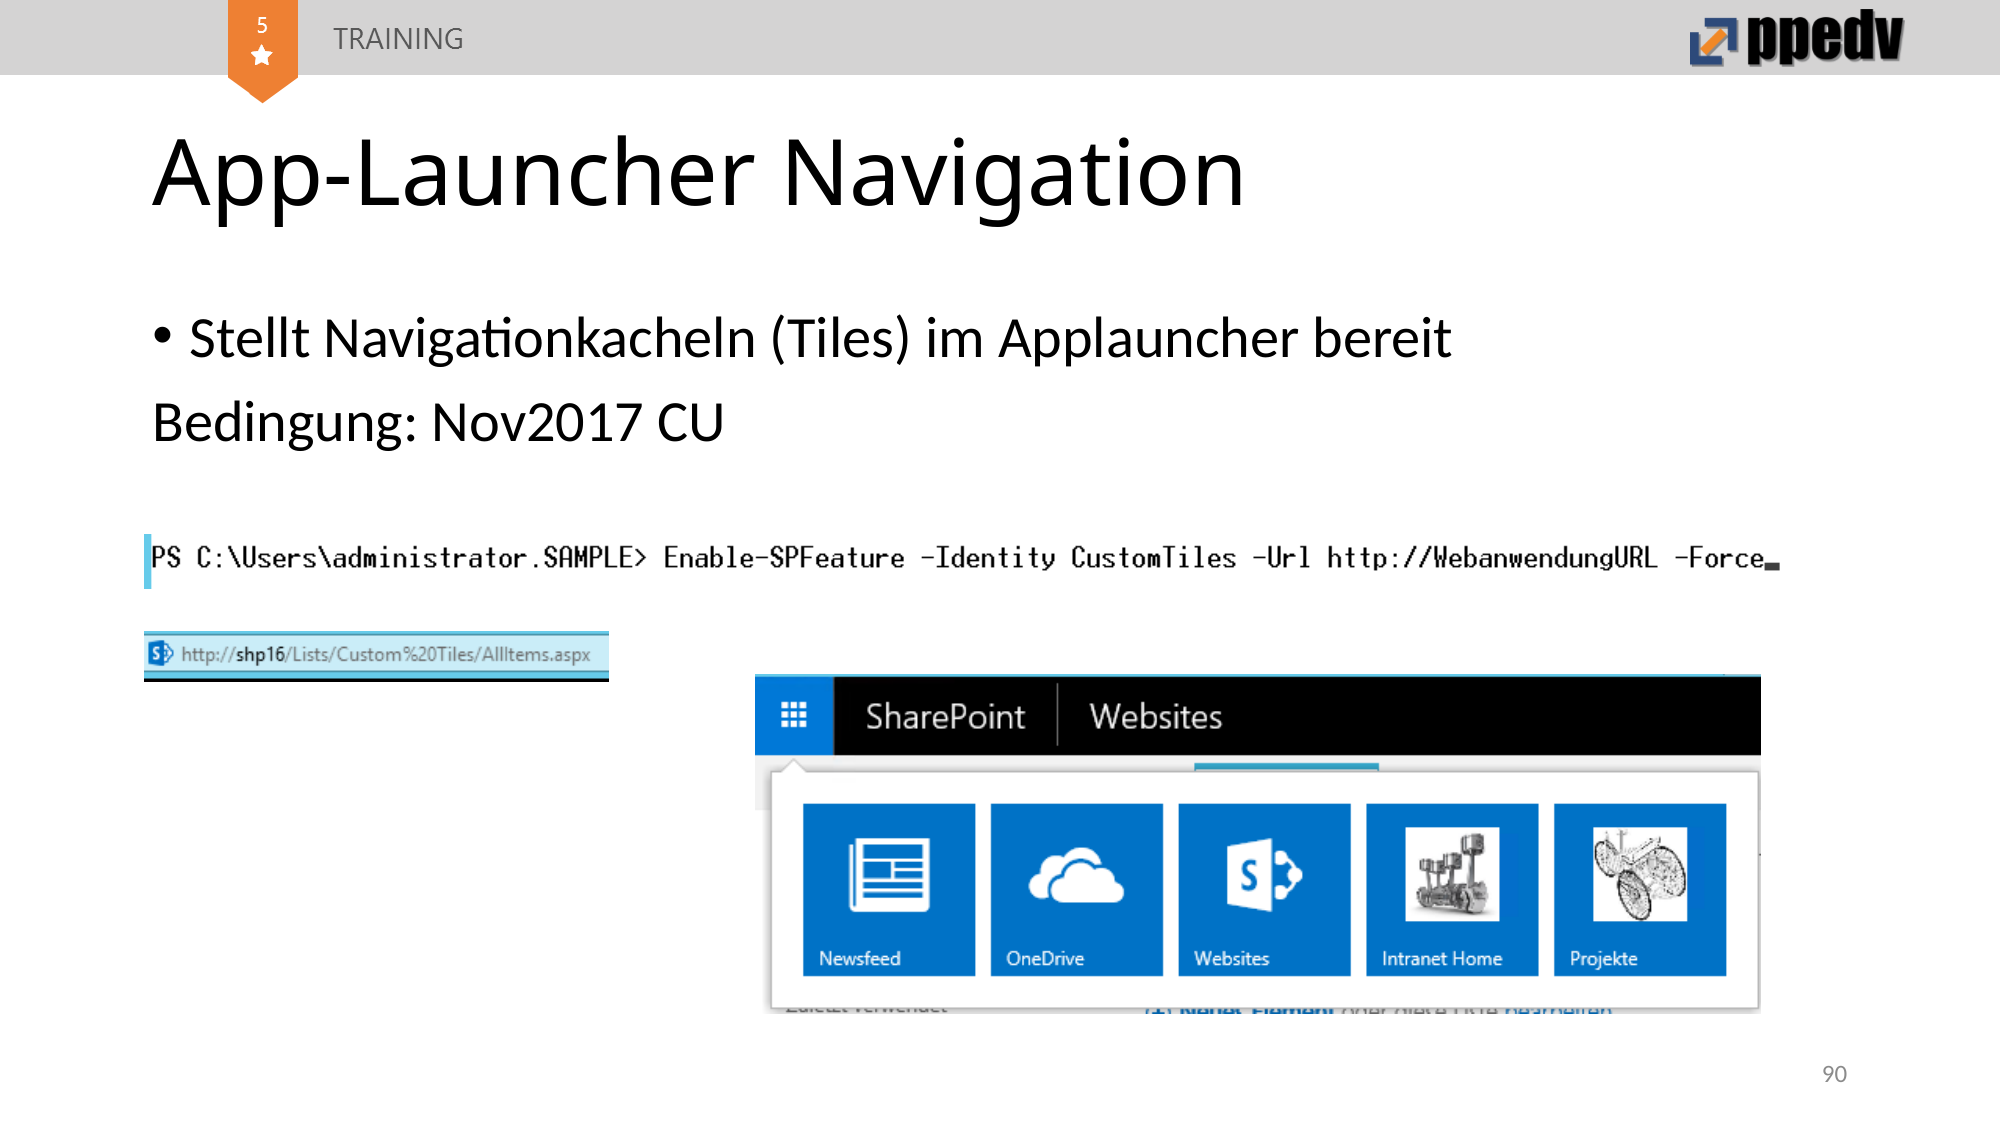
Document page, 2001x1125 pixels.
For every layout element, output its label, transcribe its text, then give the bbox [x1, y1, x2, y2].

picture [755, 674, 1761, 1014]
picture [144, 534, 1795, 589]
title App-Launcher Navigation [137, 75, 1863, 278]
picture [144, 631, 609, 682]
list Stellt Navigationkacheln (Tiles) im Applauncher bereit Bedingung: Nov2017 CU [137, 299, 1863, 1014]
slide_number 90 [1412, 1042, 1863, 1103]
picture [0, 0, 2000, 104]
